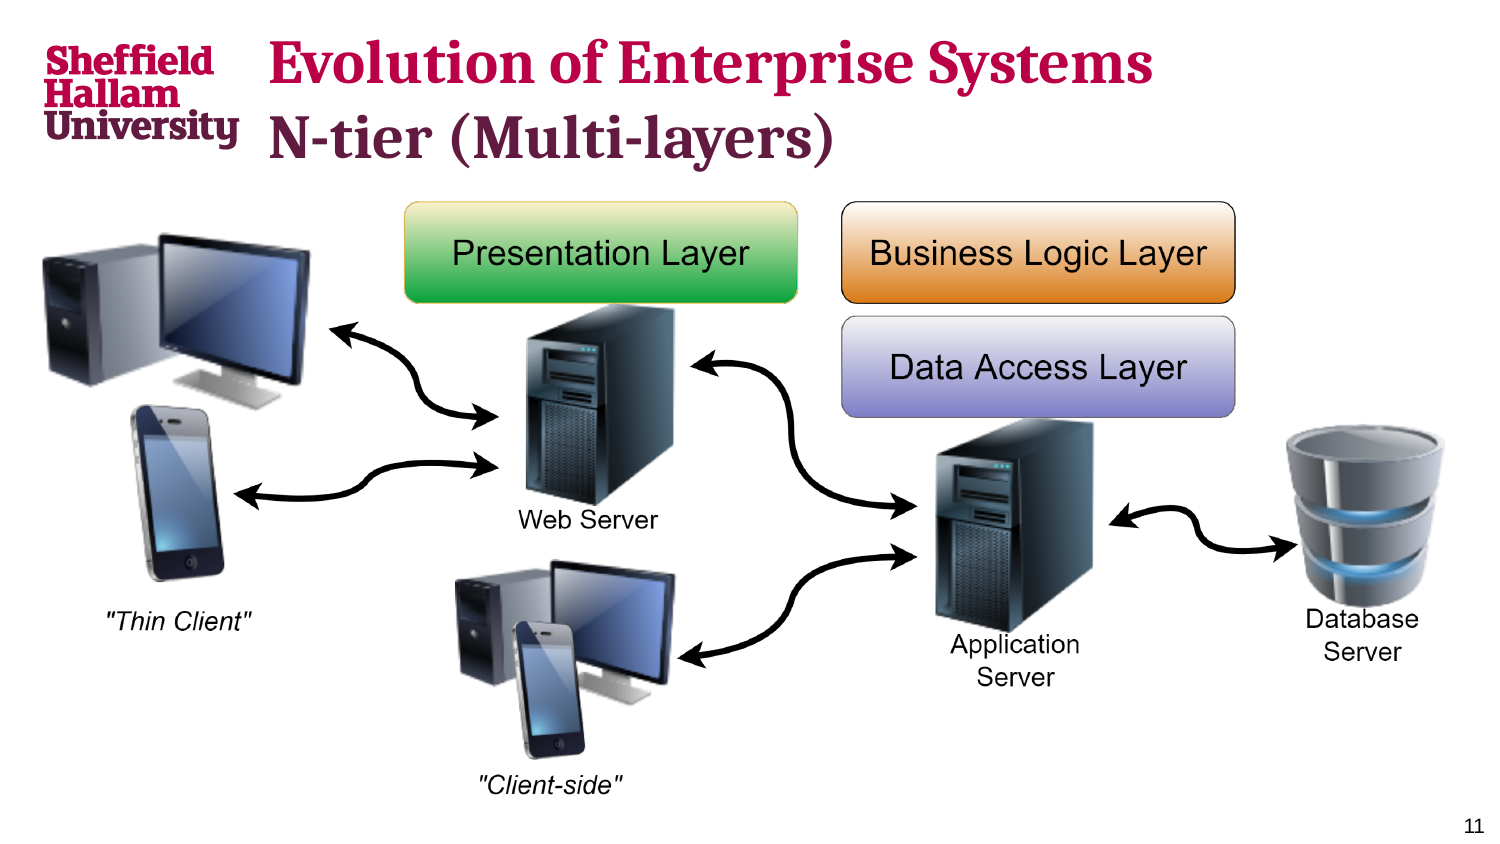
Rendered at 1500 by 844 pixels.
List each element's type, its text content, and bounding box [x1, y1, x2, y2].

picture [16, 22, 267, 171]
slide_number 11 [1448, 799, 1500, 844]
picture [41, 199, 1459, 800]
title Evolution of Enterprise Systems N-tier (Multi-layers) [268, 44, 1449, 148]
